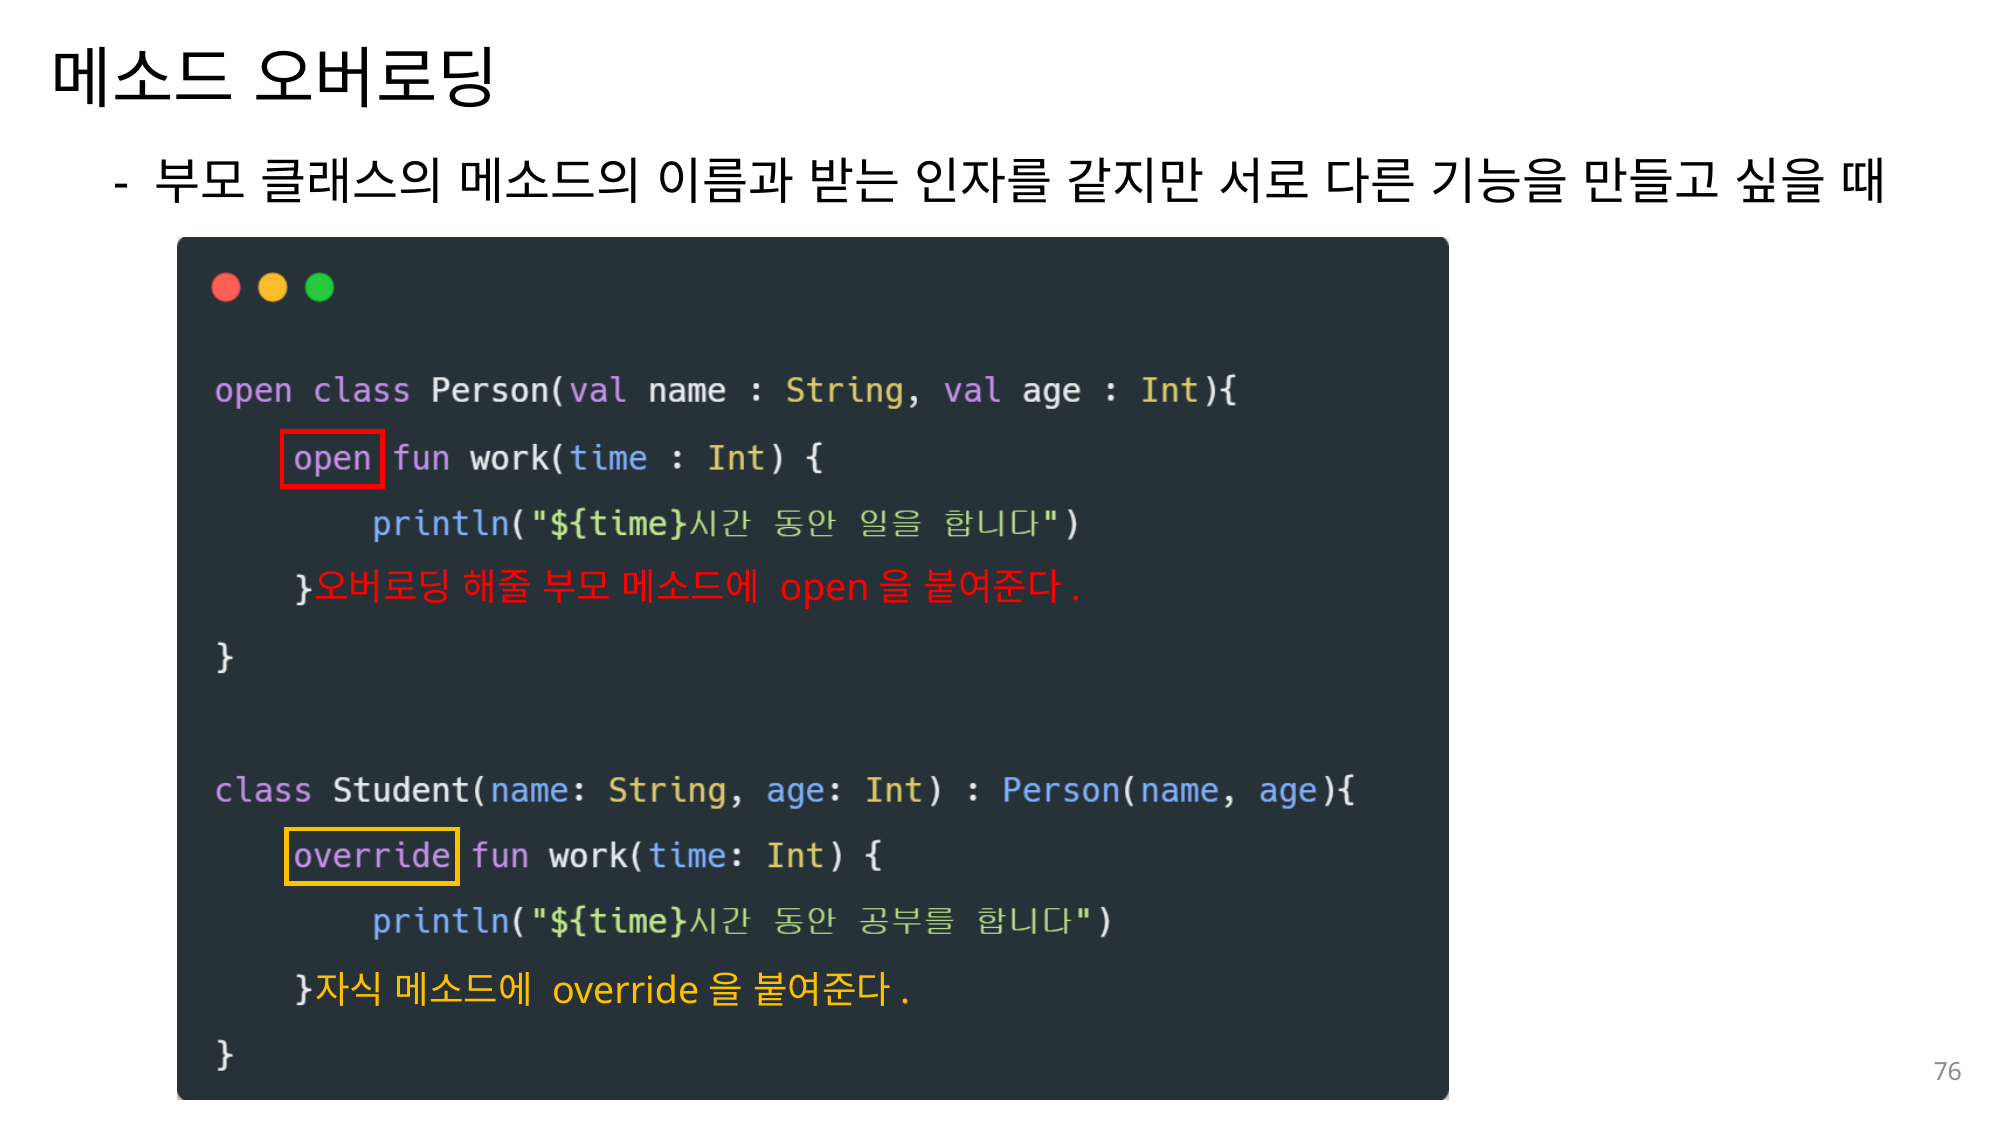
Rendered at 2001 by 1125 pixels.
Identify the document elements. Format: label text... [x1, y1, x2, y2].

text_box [177, 237, 1449, 1100]
slide_number 76 [1527, 1042, 1978, 1103]
text_box 메소드 오버로딩 [35, 28, 515, 124]
text_box - 부모 클래스의 메소드의 이름과 받는 인자를 같지만 서로 다른 기능을 만들고 싶을 때 [98, 141, 1902, 217]
